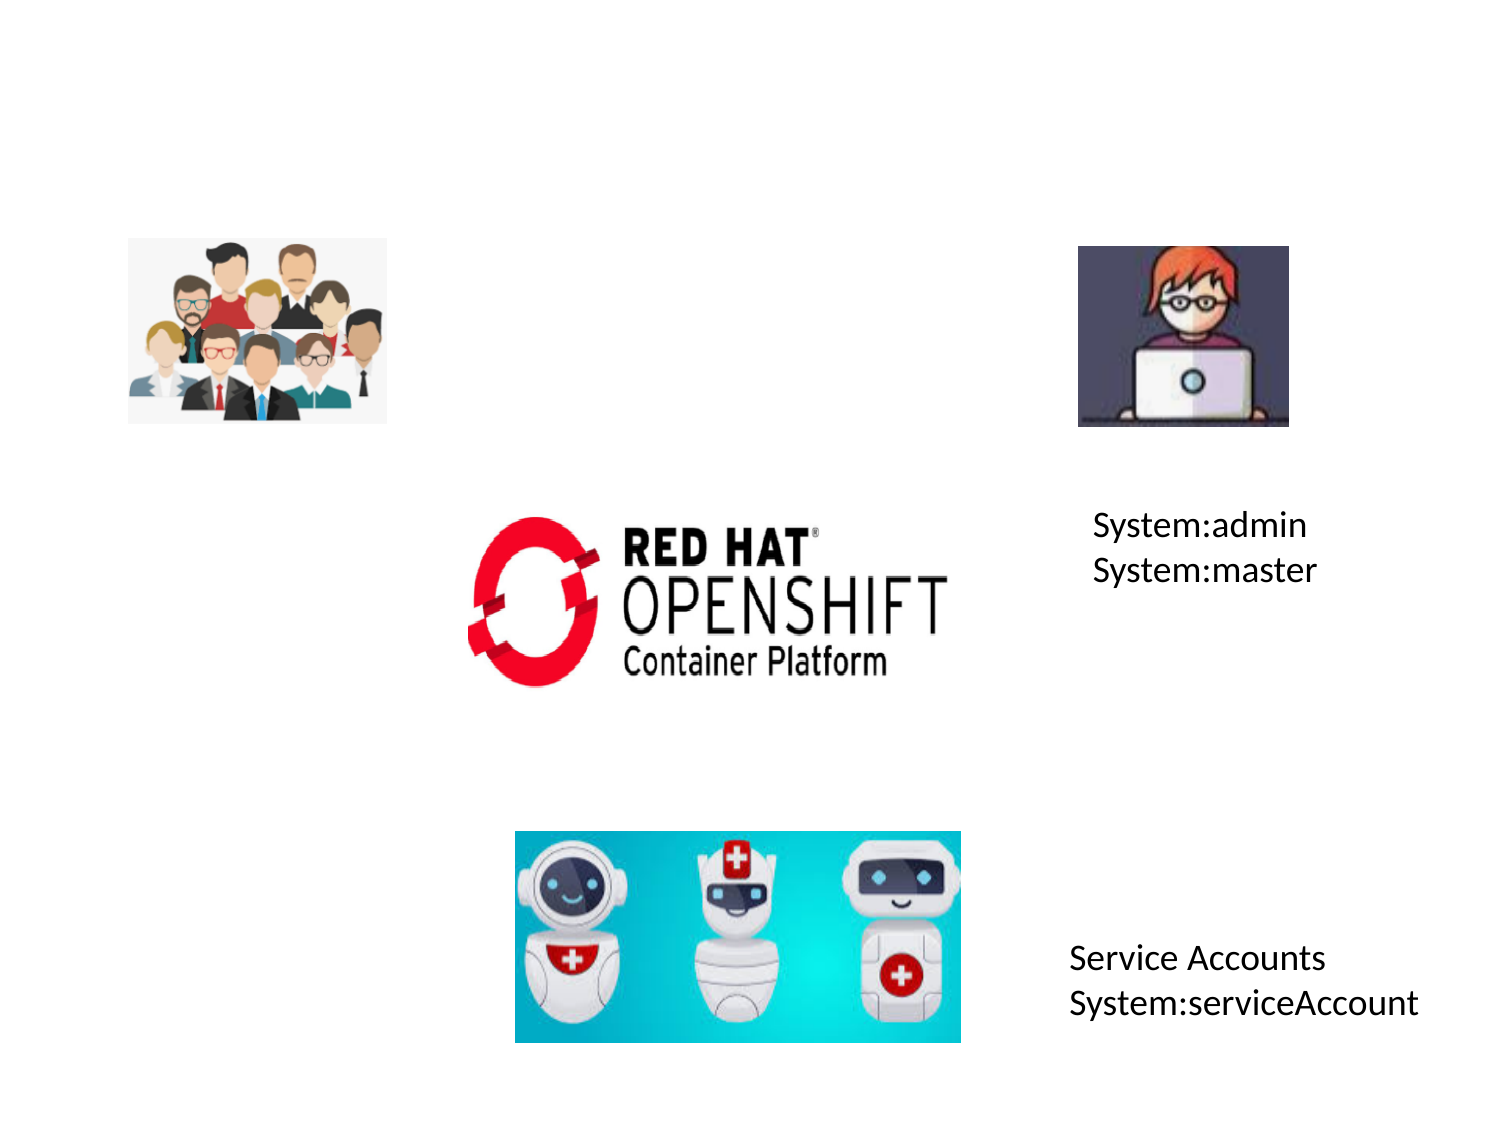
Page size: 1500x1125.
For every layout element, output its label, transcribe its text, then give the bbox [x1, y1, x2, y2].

picture [468, 456, 950, 700]
picture [515, 831, 962, 1044]
picture [128, 238, 387, 429]
text_box Service Accounts System:serviceAccount [1054, 925, 1500, 1031]
text_box System:admin System:master [1078, 492, 1383, 597]
picture [1077, 245, 1290, 427]
